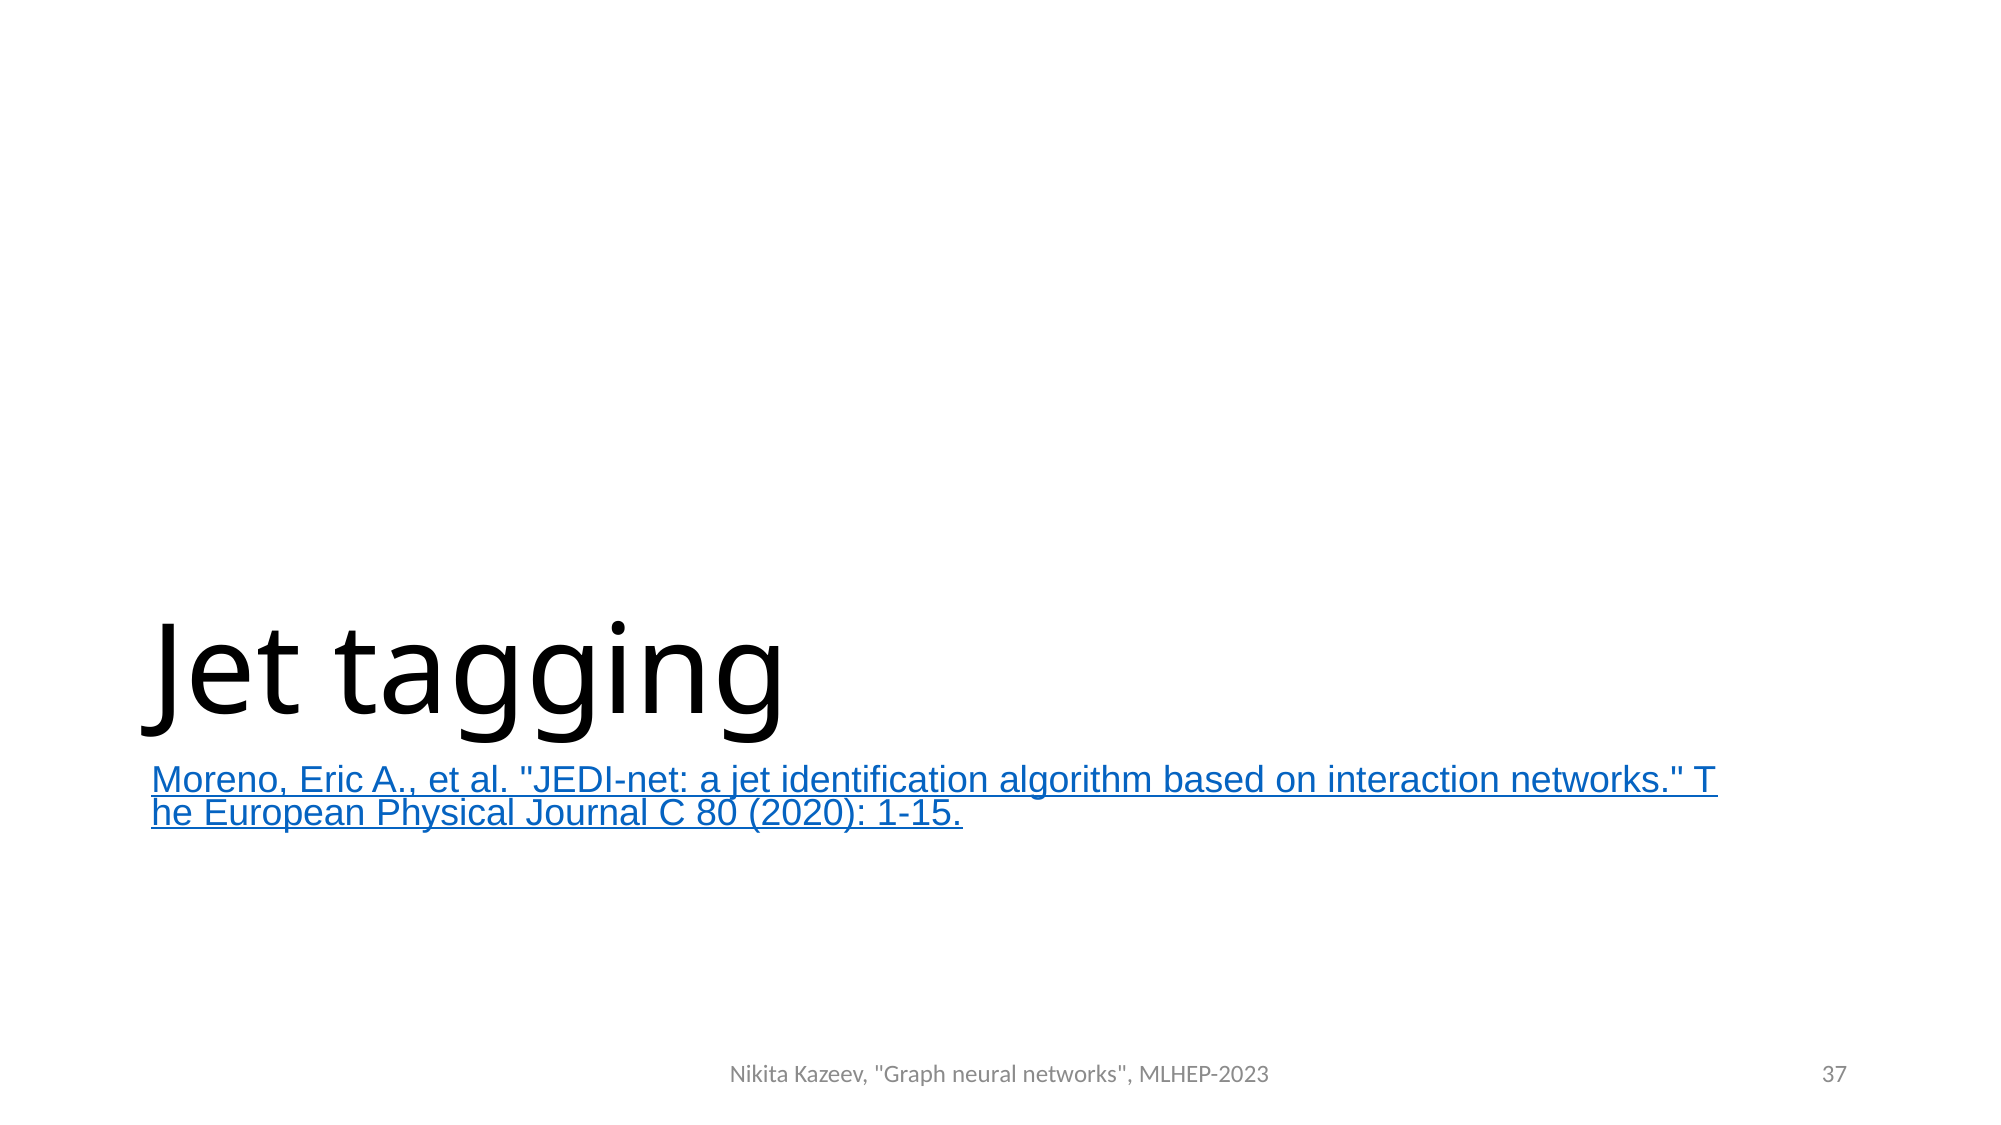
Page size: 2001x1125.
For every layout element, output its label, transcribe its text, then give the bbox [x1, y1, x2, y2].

list Moreno, Eric A., et al. "JEDI-net: a jet identification algorithm based on interaction networks." The European Physical Journal C 80 (2020): 1-15. [136, 752, 1742, 999]
title Jet tagging [136, 280, 1862, 749]
footer Nikita Kazeev, "Graph neural networks", MLHEP-2023 [662, 1042, 1338, 1103]
slide_number 37 [1412, 1042, 1863, 1103]
